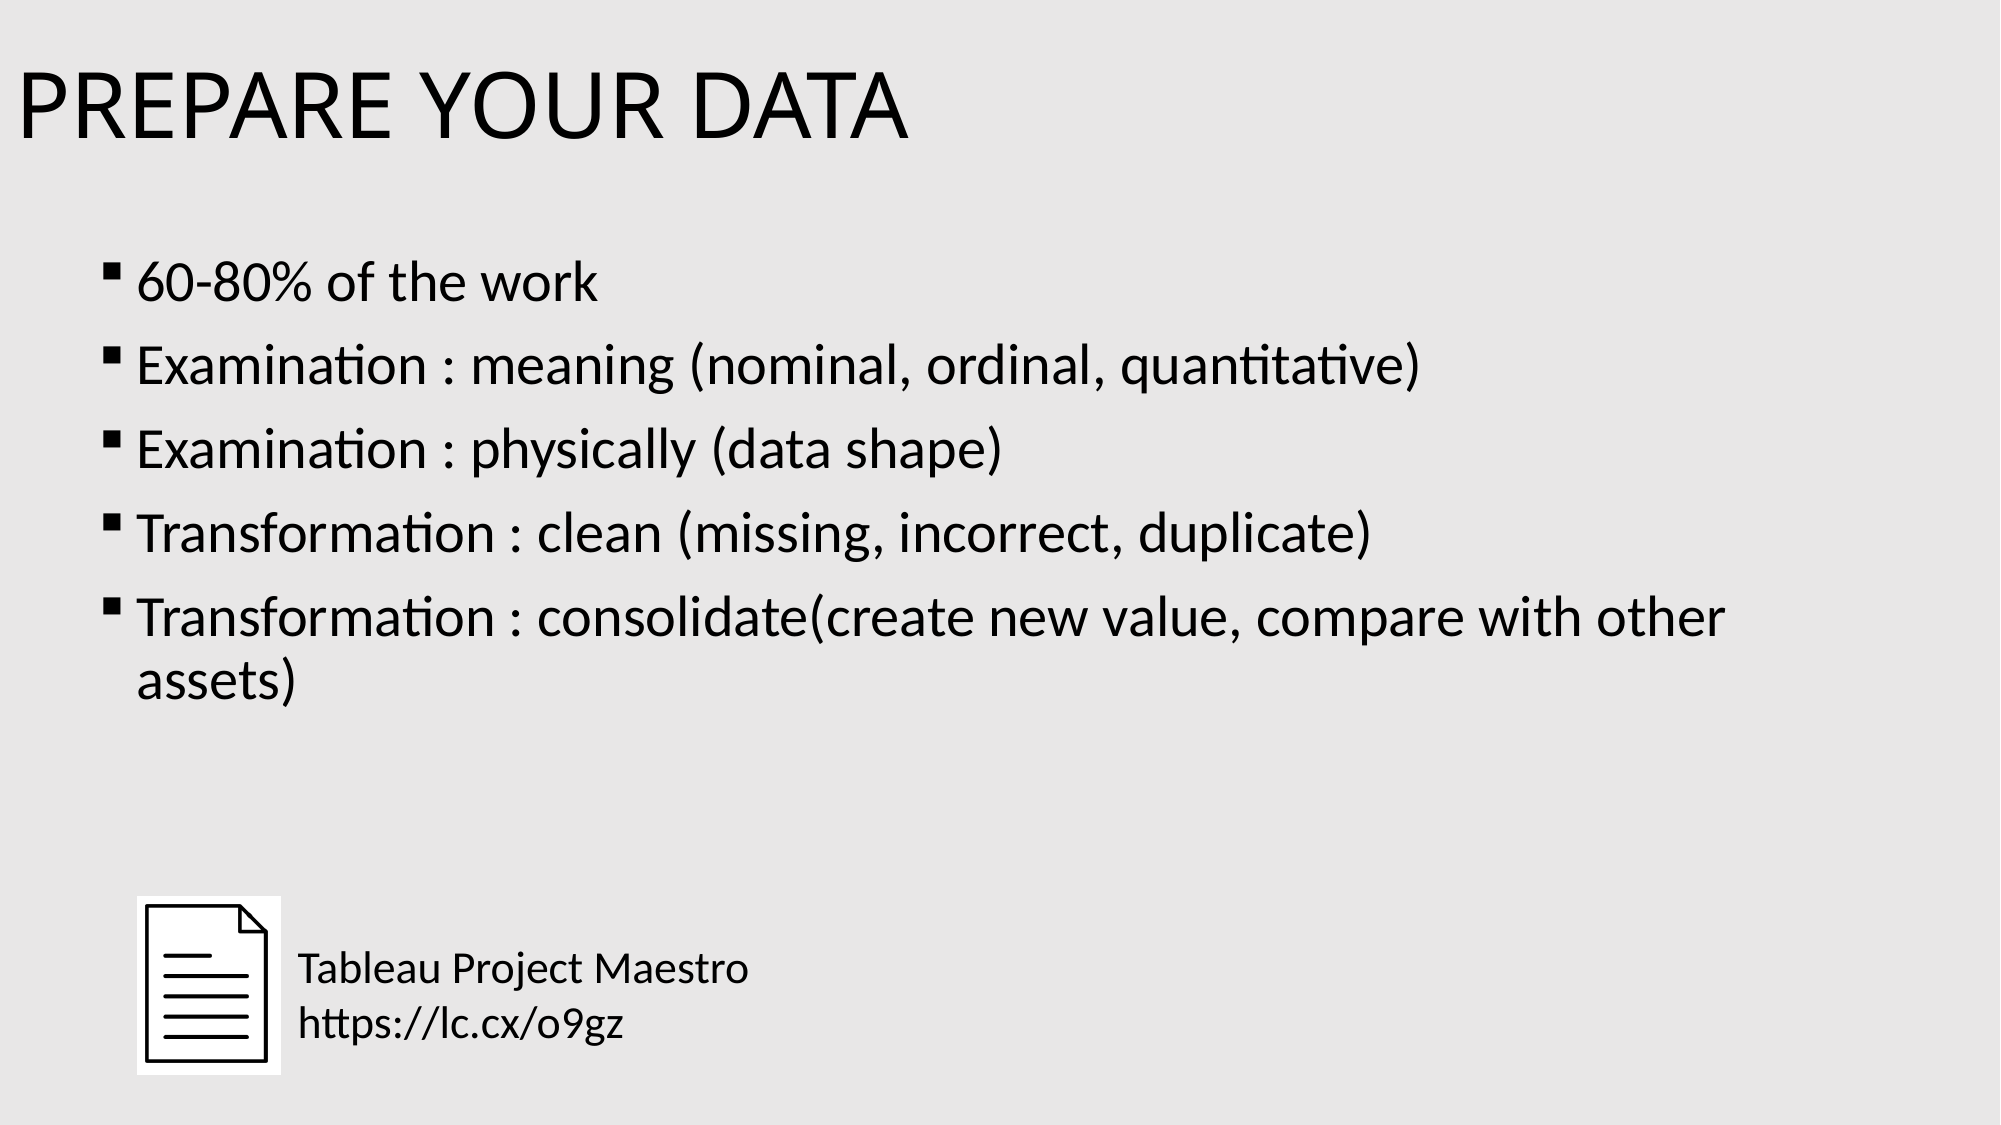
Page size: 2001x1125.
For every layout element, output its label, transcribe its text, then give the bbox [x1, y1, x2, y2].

text_box Tableau Project Maestro https://lc.cx/o9gz [282, 929, 775, 1055]
title PREPARE YOUR DATA [0, 0, 1725, 218]
picture [137, 896, 281, 1075]
list 60-80% of the work Examination : meaning (nominal, ordinal, quantitative) Examination : physically (data shape) Transformation : clean (missing, incorrect, duplicate) Transformation : consolidate(create new value, compare with other assets) [83, 243, 1809, 958]
